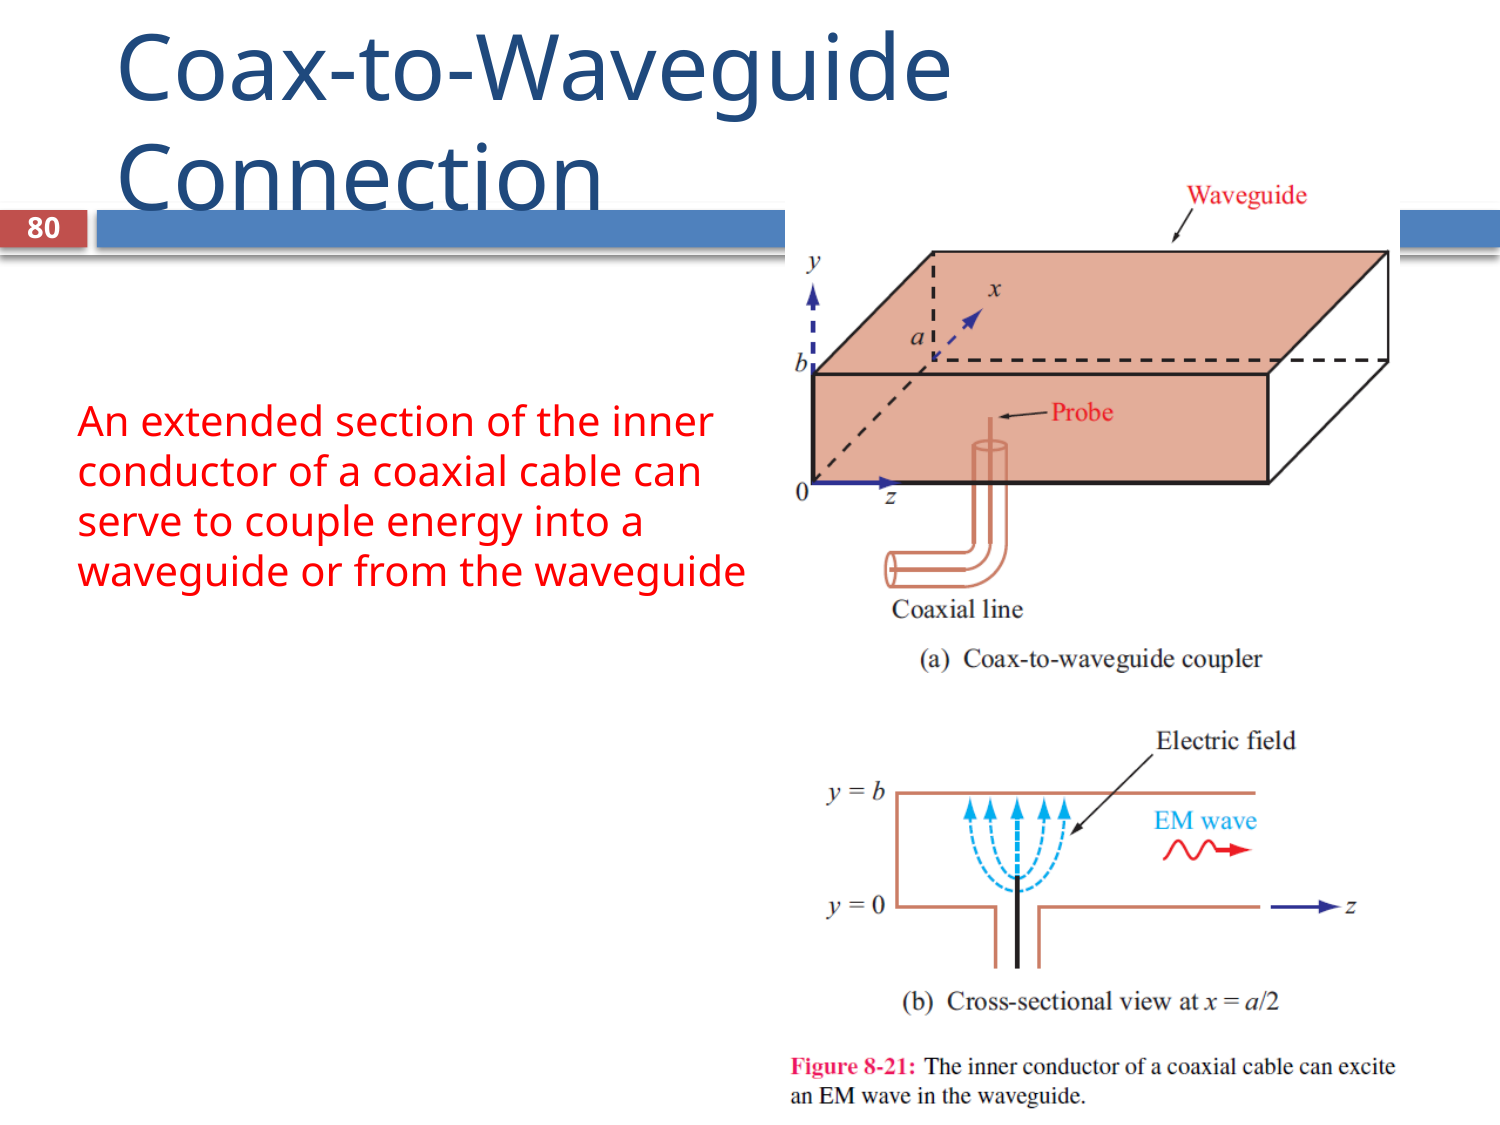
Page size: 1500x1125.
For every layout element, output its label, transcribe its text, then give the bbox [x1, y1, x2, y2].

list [785, 179, 1401, 1113]
slide_number 80 [0, 208, 88, 249]
text_box An extended section of the inner conductor of a coaxial cable can serve to couple energy into a waveguide or from the waveguide [62, 387, 775, 603]
title Coax-to-Waveguide Connection [100, 37, 1438, 200]
